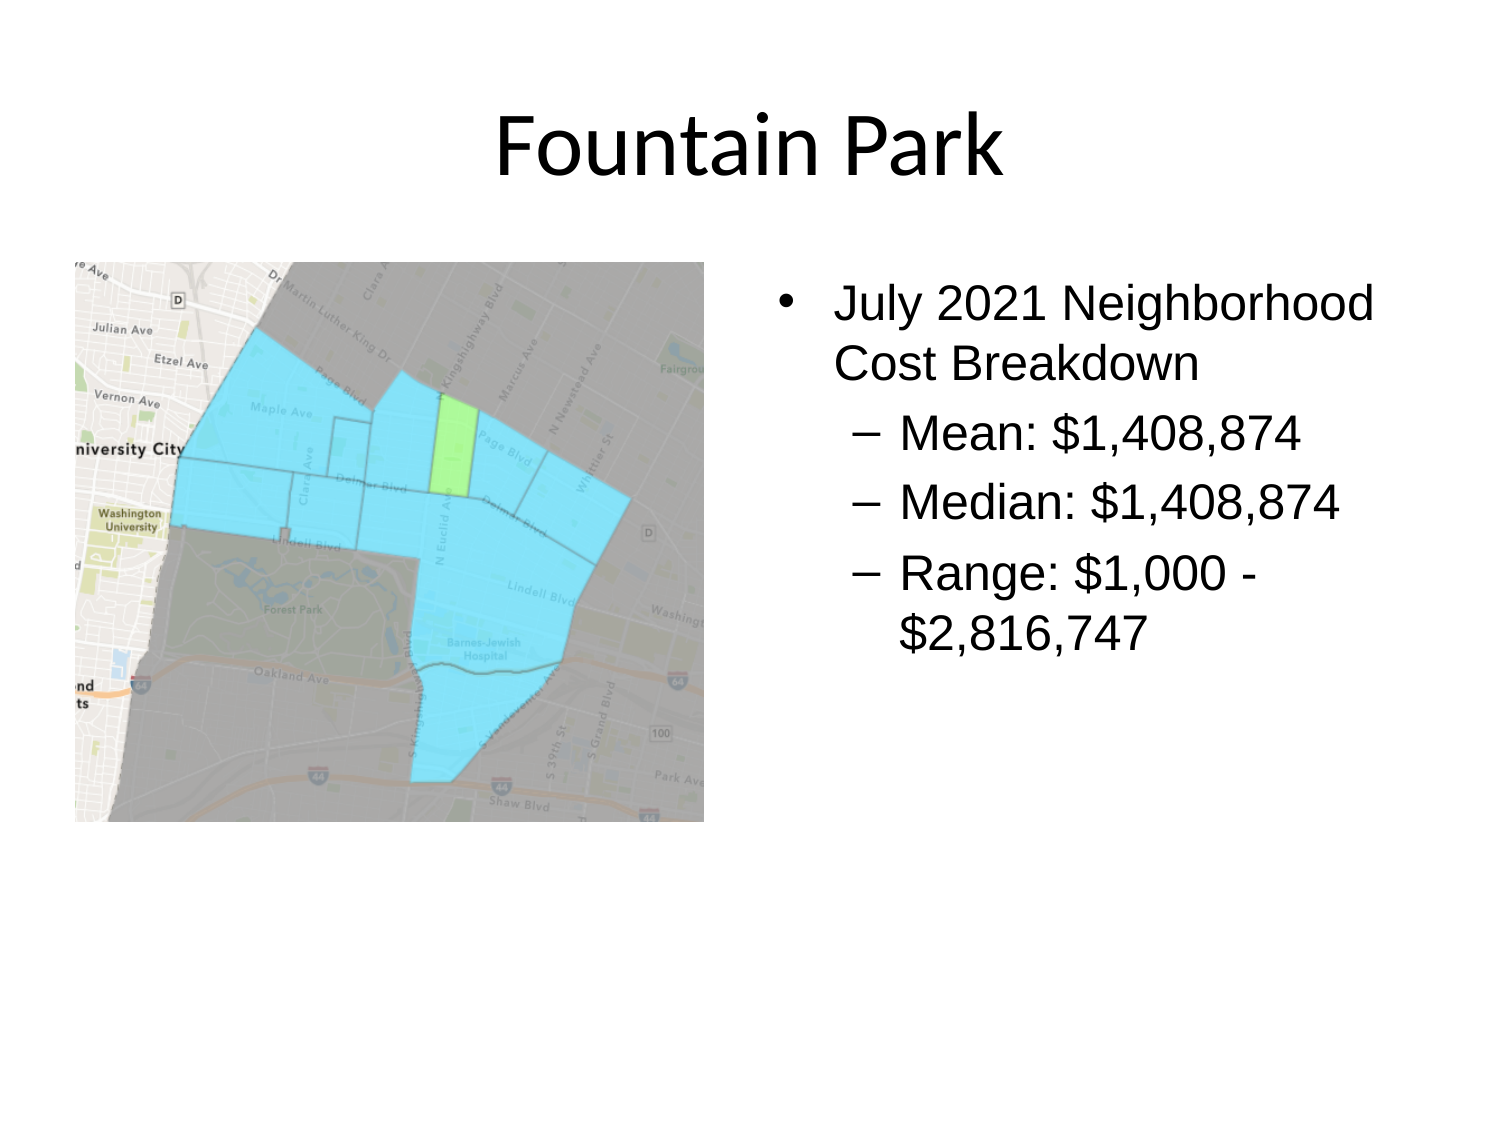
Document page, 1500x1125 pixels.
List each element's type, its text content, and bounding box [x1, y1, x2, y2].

title Fountain Park [75, 45, 1425, 233]
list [74, 262, 704, 823]
list July 2021 Neighborhood Cost Breakdown Mean: $1,408,874 Median: $1,408,874 Range: $1,000 - $2,816,747 [762, 262, 1425, 1005]
